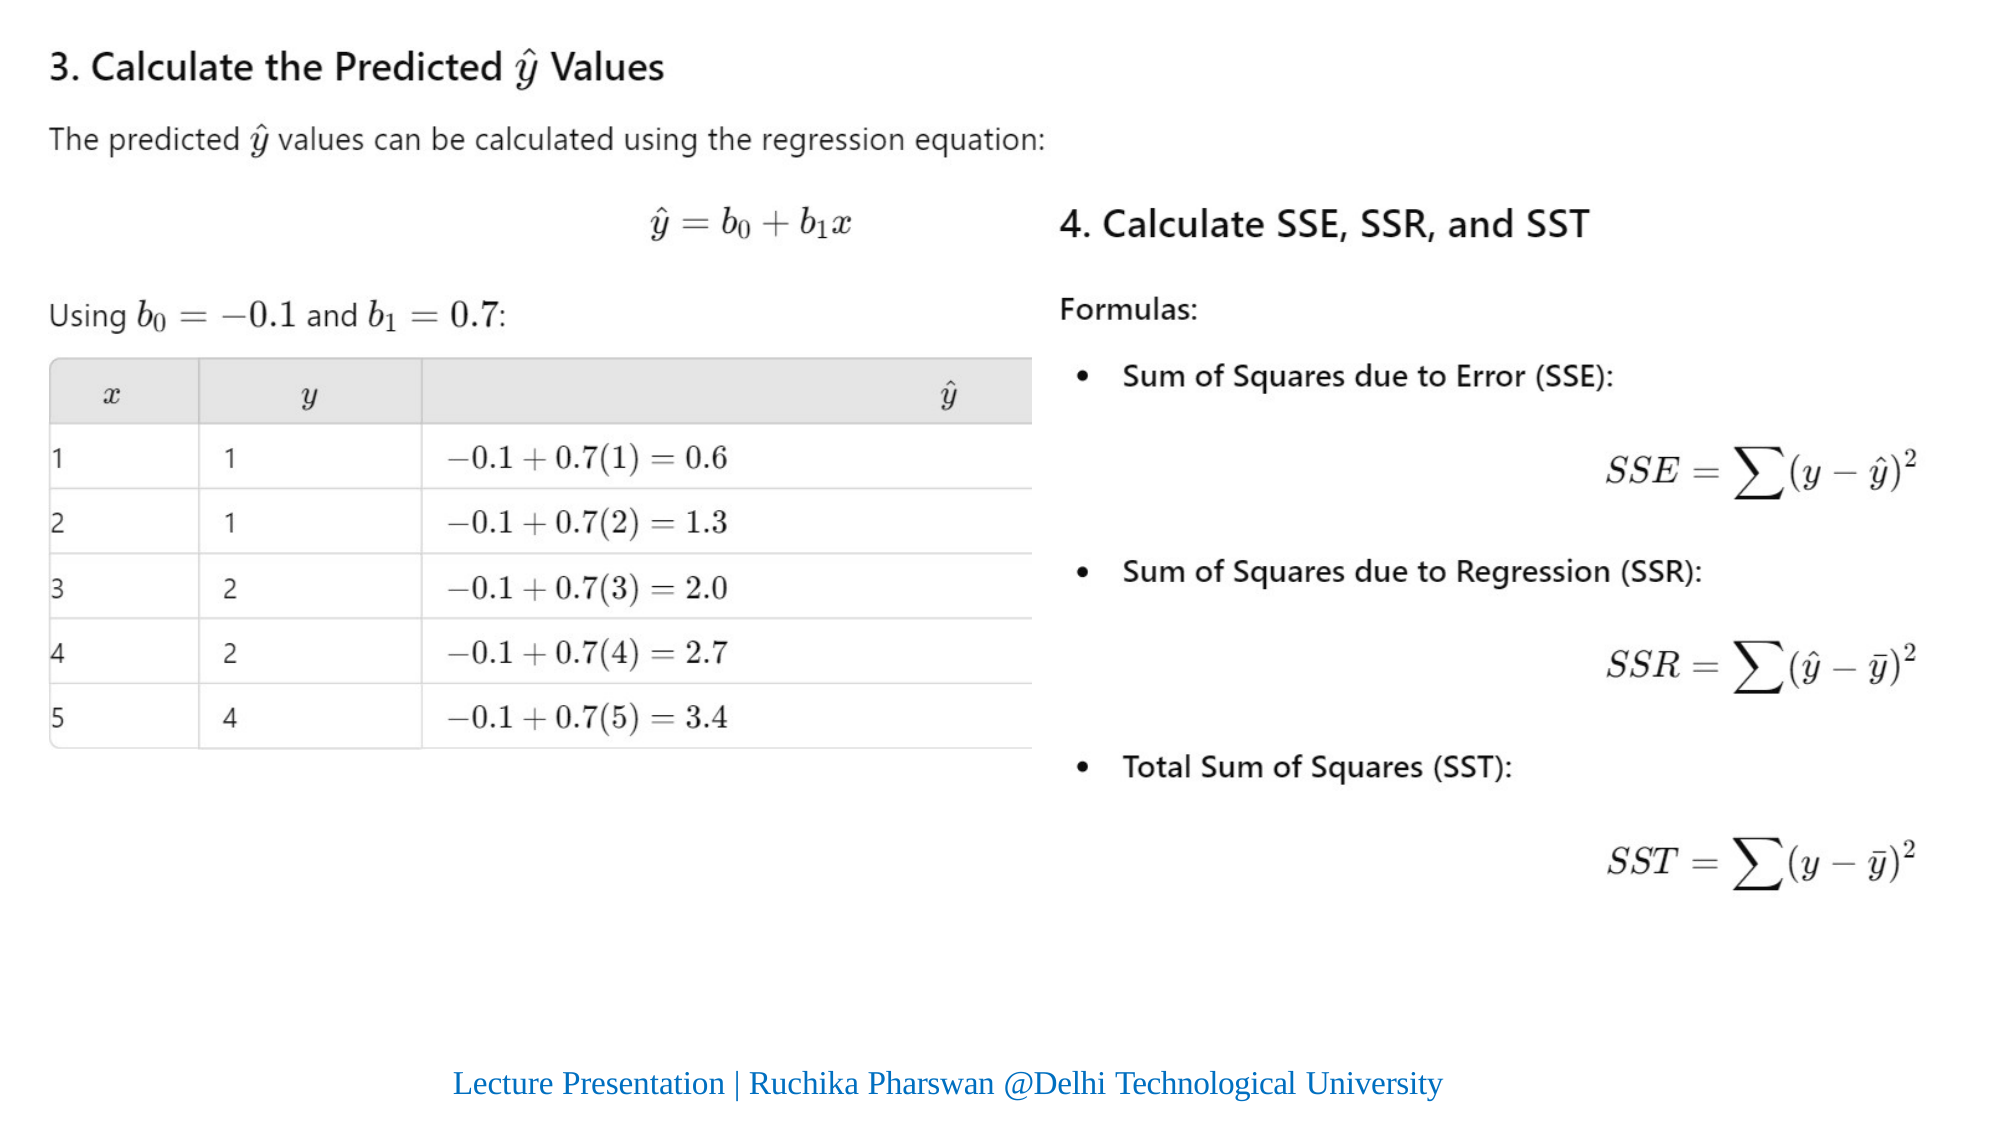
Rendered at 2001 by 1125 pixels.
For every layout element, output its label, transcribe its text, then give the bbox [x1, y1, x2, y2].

footer Lecture Presentation | Ruchika Pharswan @Delhi Technological University [450, 1062, 1450, 1125]
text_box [47, 47, 1963, 945]
